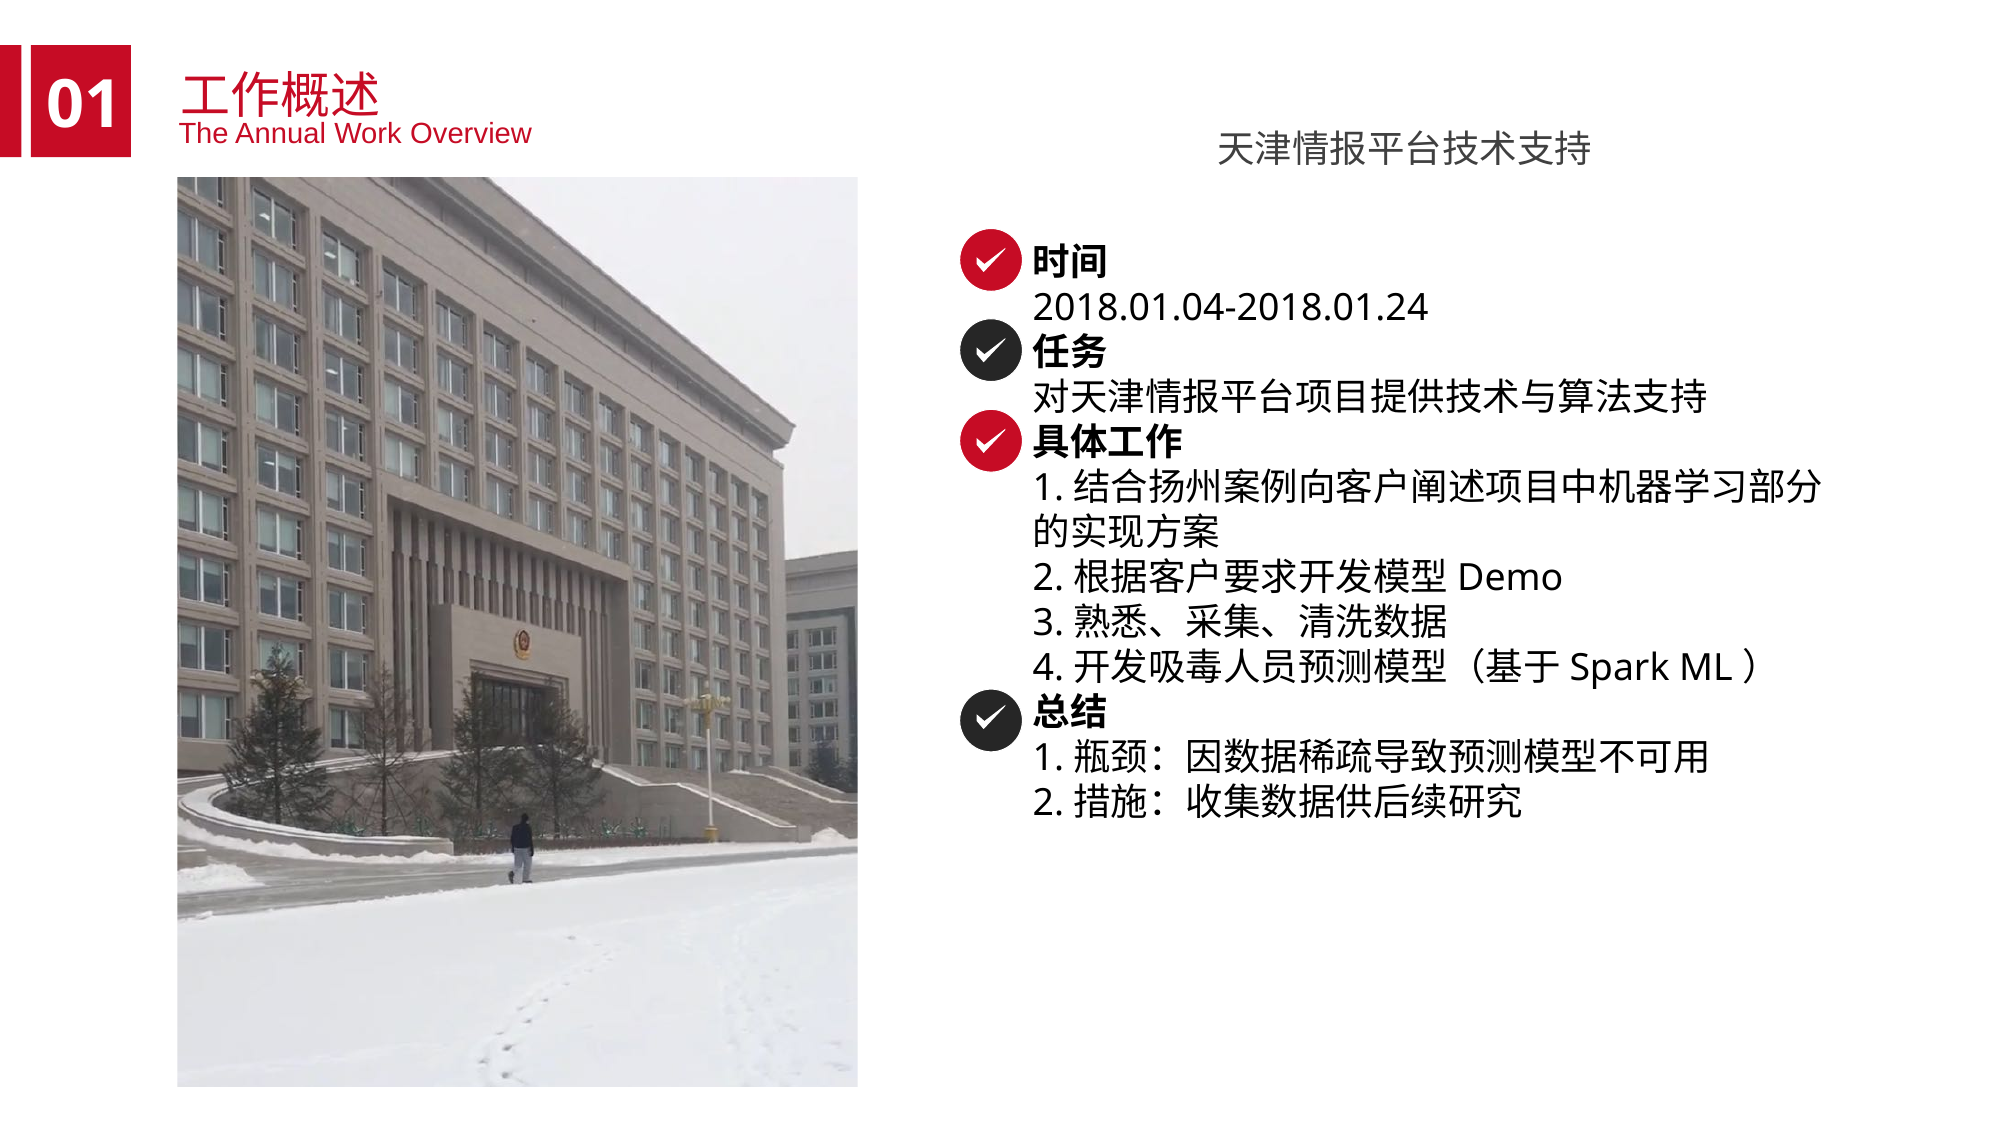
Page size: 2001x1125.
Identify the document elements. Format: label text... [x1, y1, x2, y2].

text_box [976, 247, 1006, 273]
text_box 01 [14, 53, 156, 148]
text_box [30, 148, 132, 158]
text_box [0, 44, 22, 158]
text_box [958, 227, 1017, 293]
text_box [976, 428, 1006, 453]
text_box [976, 704, 1006, 730]
picture [177, 177, 858, 1087]
text_box [958, 688, 1017, 753]
text_box The Annual Work Overview [155, 106, 980, 157]
text_box 天津情报平台技术支持 [1202, 105, 1607, 177]
text_box [958, 317, 1017, 383]
text_box [958, 408, 1017, 474]
text_box [976, 338, 1006, 363]
text_box 工作概述 [165, 11, 395, 106]
text_box 时间 2018.01.04-2018.01.24 任务 对天津情报平台项目提供技术与算法支持 具体工作 1.结合扬州案例向客户阐述项目中机器学习部分的实现方案 2.根据客户要求开发模型Demo 3.熟悉、采集、清洗数据 4.开发吸毒人员预测模型（基于Spark ML） 总结 1.瓶颈：因数据稀疏导致预测模型不可用 2.措施：收集数据供后续研究 [1017, 230, 1862, 831]
text_box [30, 44, 132, 53]
